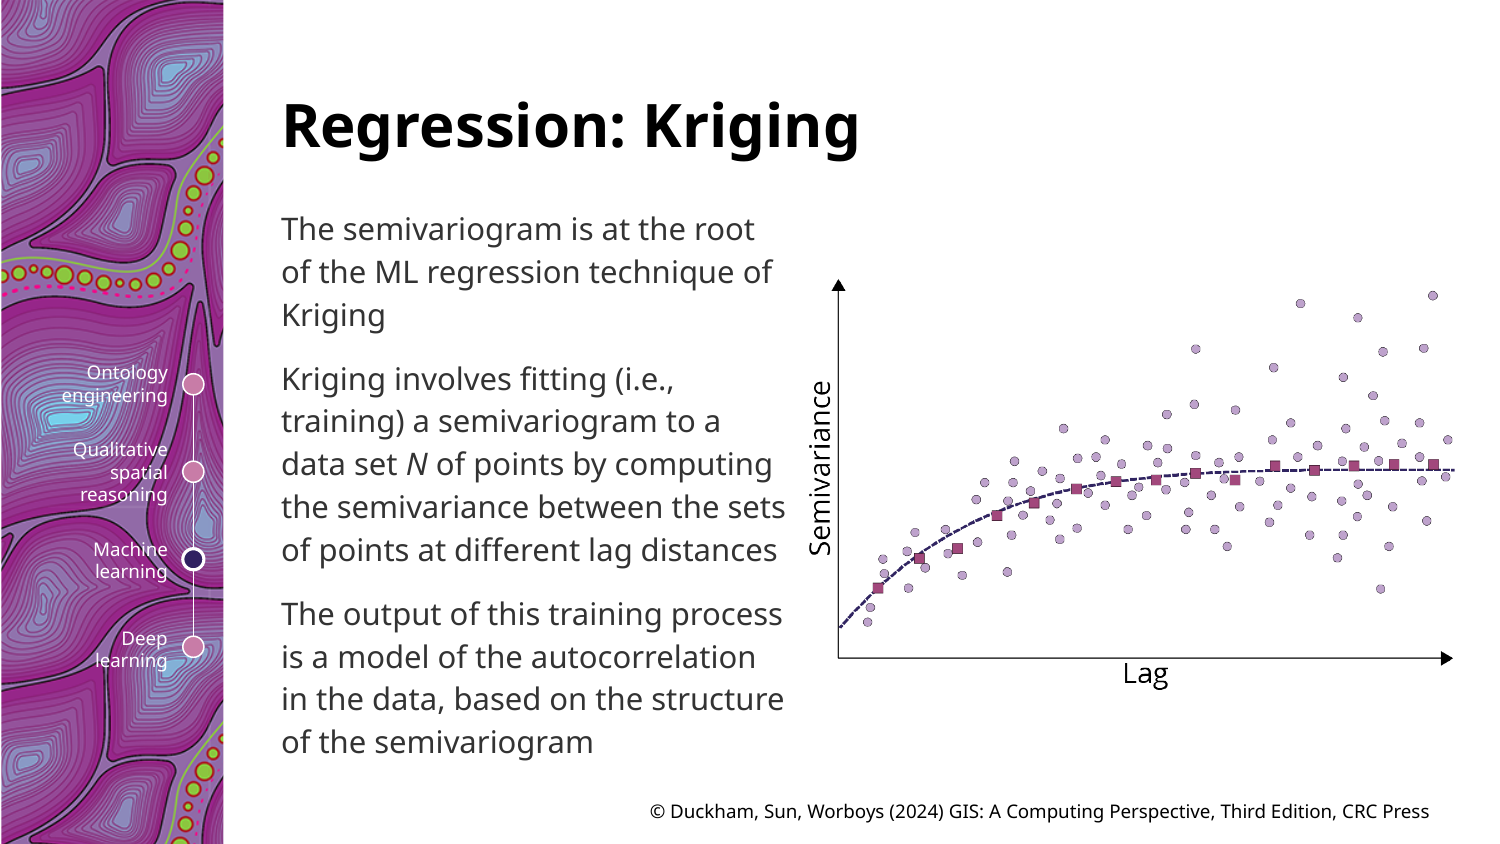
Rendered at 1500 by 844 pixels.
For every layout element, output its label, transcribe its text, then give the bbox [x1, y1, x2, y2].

text_box [182, 548, 204, 570]
picture [1, 0, 224, 844]
list The semivariogram is at the root of the ML regression technique of Kriging Kriging involves fitting (i.e., training) a semivariogram to a data set N of points by computing the semivariance between the sets of points at different lag distances The output of this training process is a model of the autocorrelation in the data, based on the structure of the semivariogram [266, 189, 806, 807]
title Regression: Kriging [266, 72, 1449, 176]
picture [804, 278, 1456, 692]
